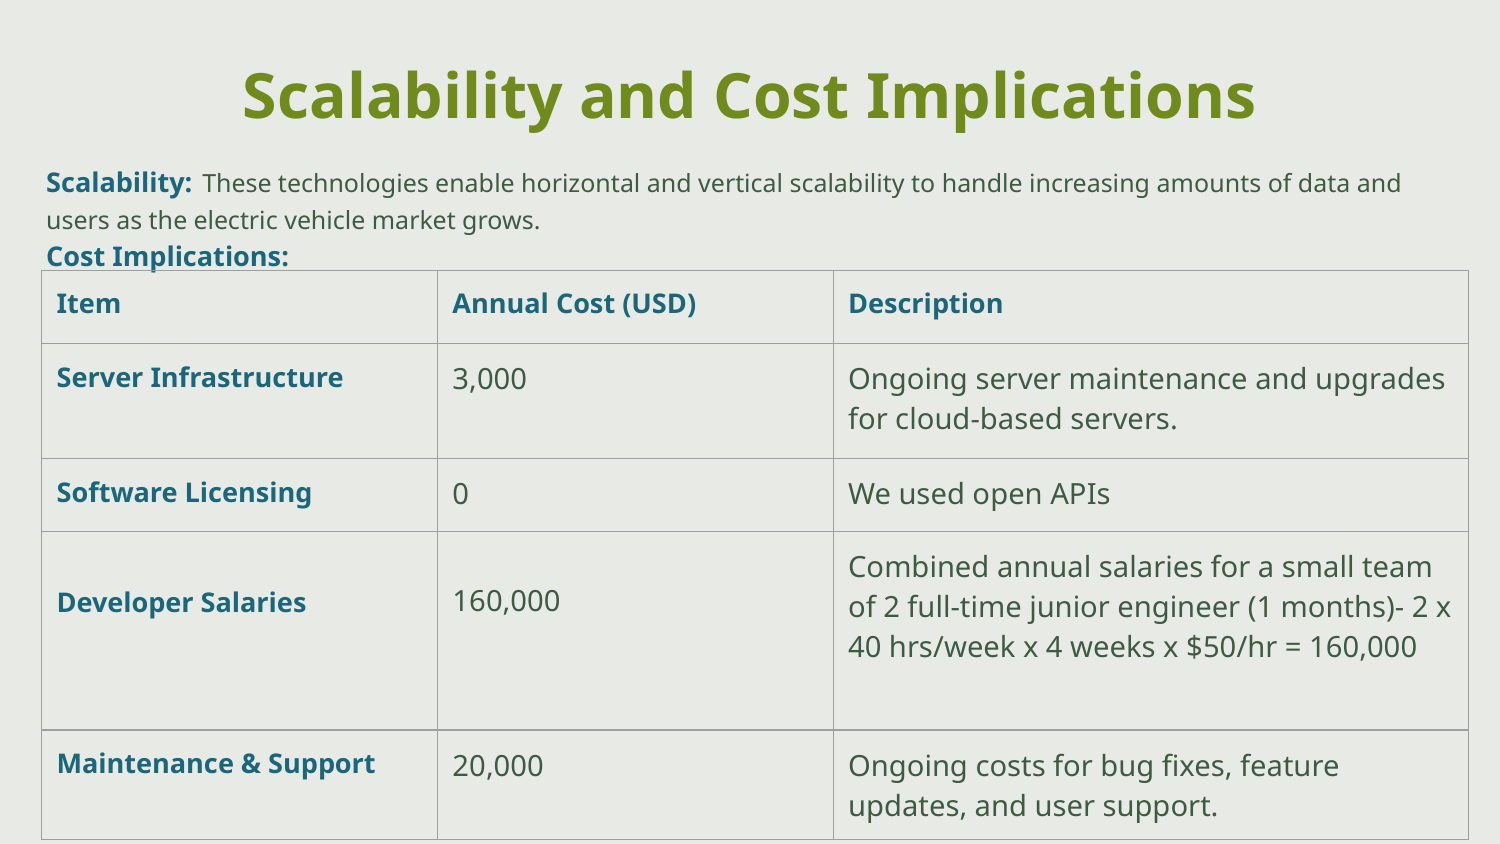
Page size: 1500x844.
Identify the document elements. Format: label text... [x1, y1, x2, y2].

table_cell Maintenance & Support [42, 731, 437, 839]
subtitle Scalability: These technologies enable horizontal and vertical scalability to handle increasing amounts of data and users as the electric vehicle market grows. Cost Implications: [31, 135, 1469, 248]
table_cell We used open APIs [834, 459, 1468, 531]
table_cell Combined annual salaries for a small team of 2 full-time junior engineer (1 months)- 2 x 40 hrs/week x 4 weeks x $50/hr = 160,000 [834, 532, 1468, 729]
table_cell Software Licensing [42, 459, 437, 531]
table_cell 0 [438, 459, 833, 531]
table_header Annual Cost (USD) [438, 271, 833, 343]
title Scalability and Cost Implications [116, 41, 1383, 136]
table_header Description [834, 271, 1468, 343]
table_cell Server Infrastructure [42, 344, 437, 458]
table_cell Developer Salaries [42, 532, 437, 729]
table_cell 3,000 [438, 344, 833, 458]
table_cell 160,000 [438, 532, 833, 729]
table_cell Ongoing costs for bug fixes, feature updates, and user support. [834, 731, 1468, 839]
table_cell Ongoing server maintenance and upgrades for cloud-based servers. [834, 344, 1468, 458]
table_cell 20,000 [438, 731, 833, 839]
table_header Item [42, 271, 437, 343]
